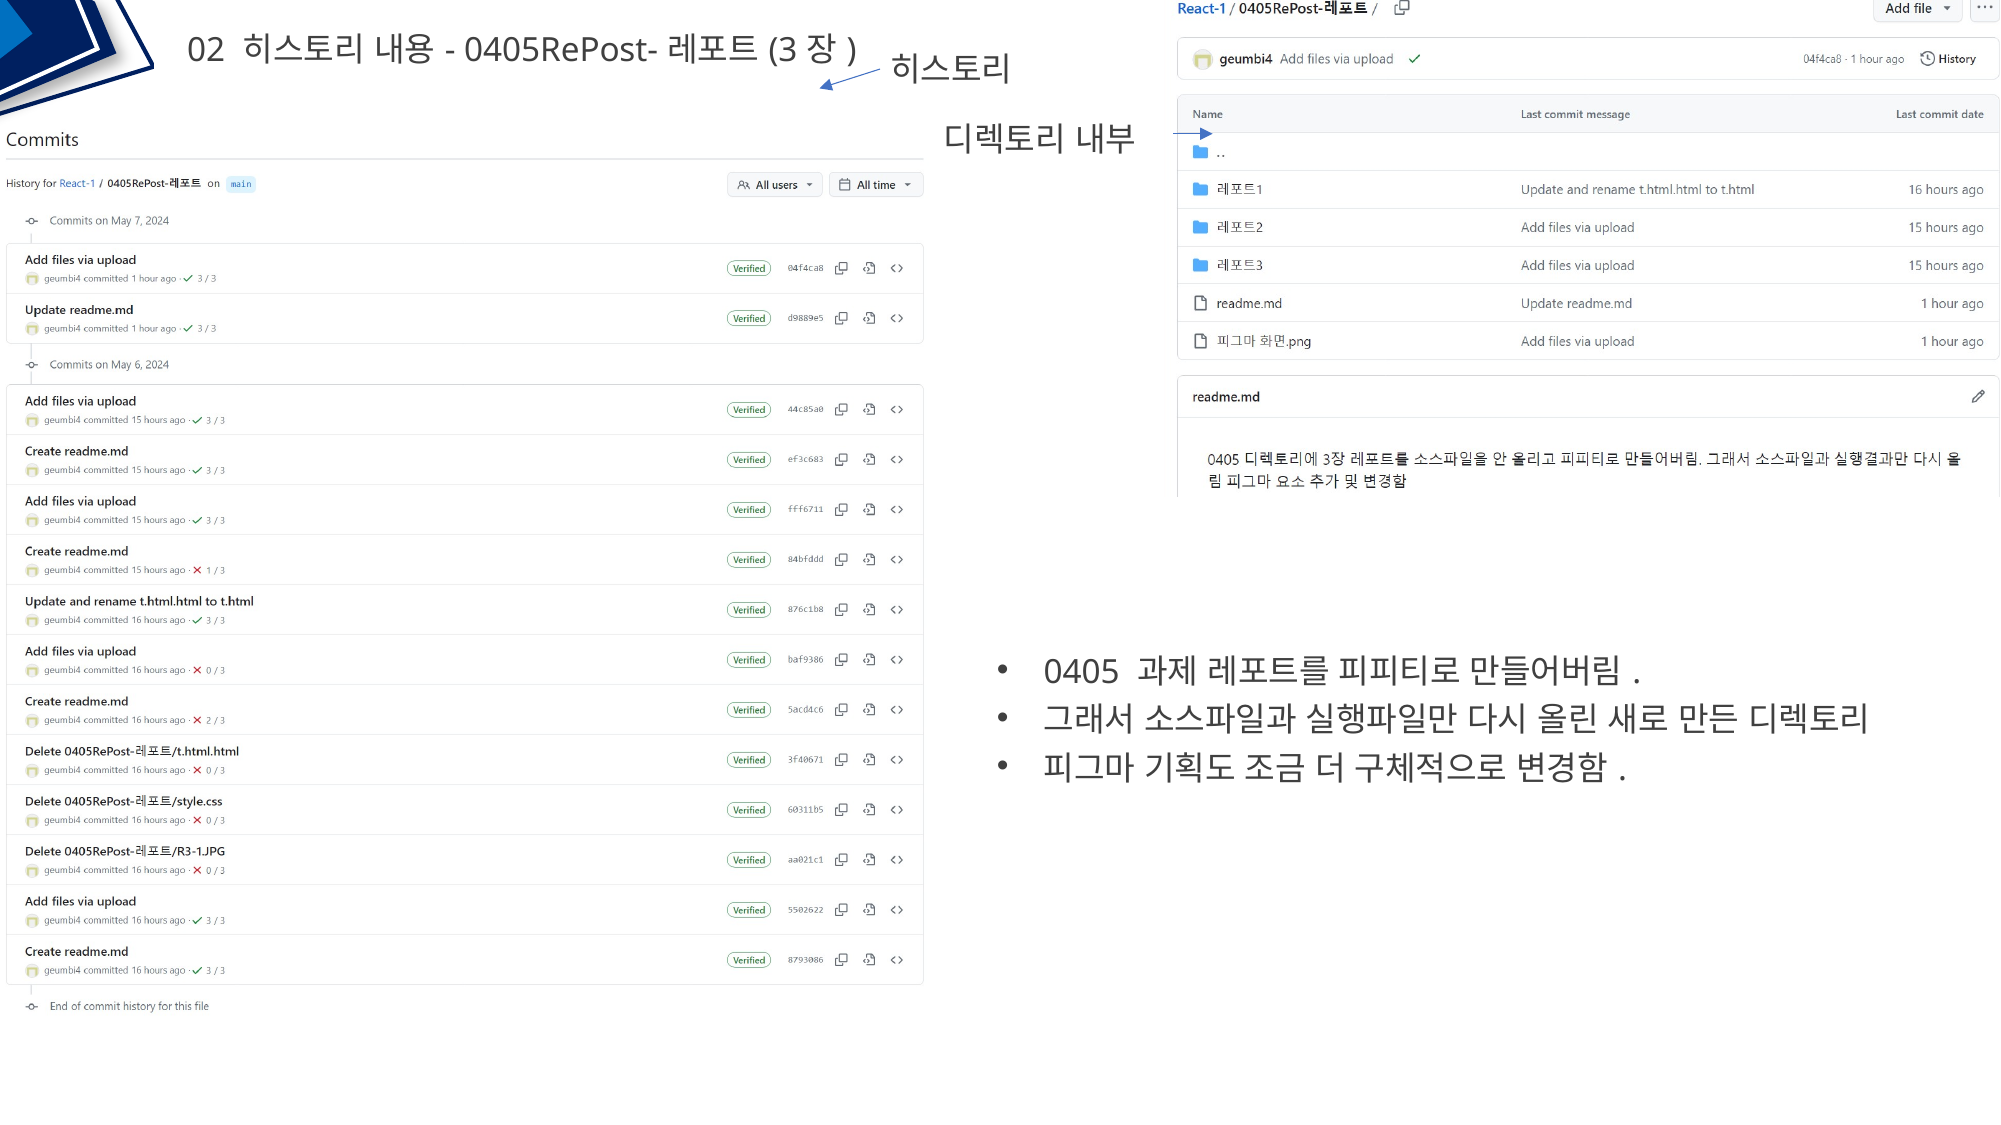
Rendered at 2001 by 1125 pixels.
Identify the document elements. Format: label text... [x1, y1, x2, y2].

text_box 02 히스토리 내용- 0405RePost-레포트(3장) [172, 15, 848, 102]
text_box 히스토리 [875, 35, 1121, 103]
text_box 디렉토리 내부 [929, 105, 1164, 174]
picture [5, 122, 930, 1024]
text_box 0405 과제 레포트를 피피티로 만들어버림. 그래서 소스파일과 실행파일만 다시 올린 새로 만든 디렉토리 피그마 기획도 조금 더 구체적으로 변경함. [982, 637, 2000, 831]
picture [1164, 0, 2000, 497]
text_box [819, 68, 880, 89]
text_box [153, 32, 593, 122]
